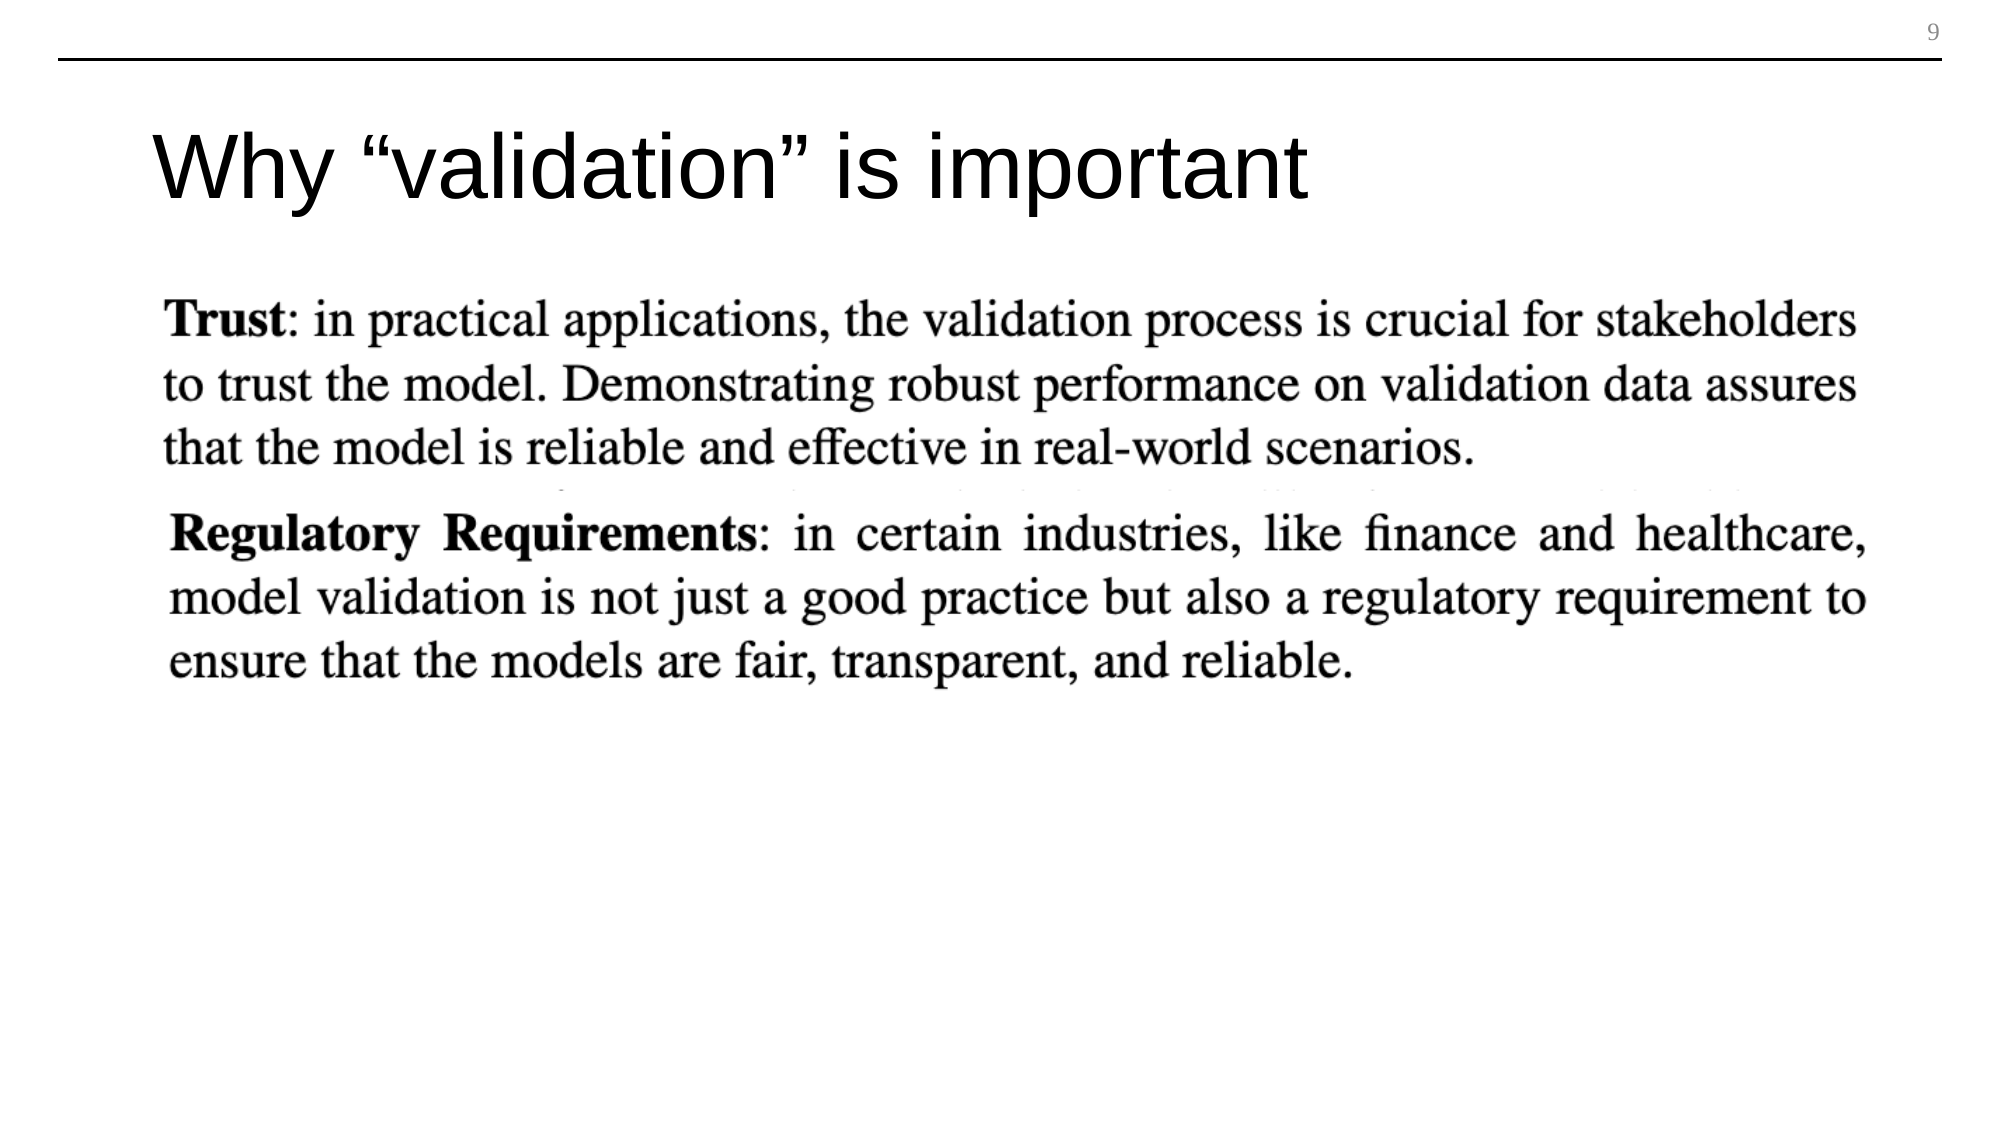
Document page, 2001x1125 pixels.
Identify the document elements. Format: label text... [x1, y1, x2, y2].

picture [160, 494, 1893, 703]
title Why “validation” is important [137, 59, 1863, 277]
picture [137, 277, 1878, 491]
